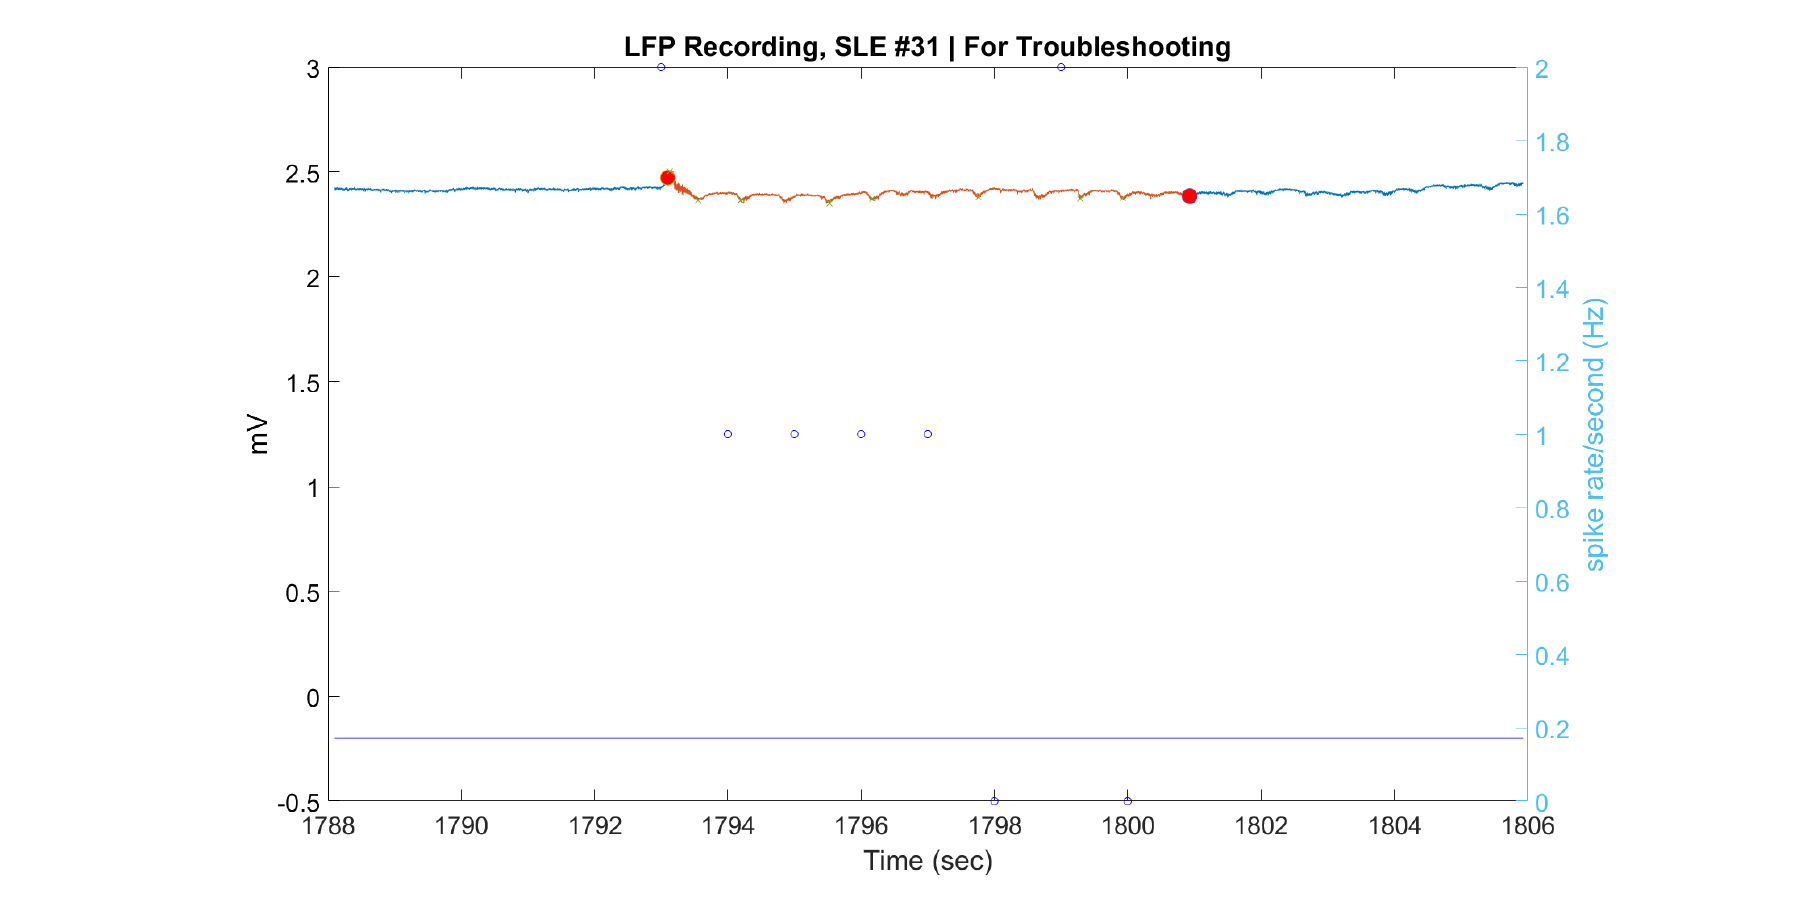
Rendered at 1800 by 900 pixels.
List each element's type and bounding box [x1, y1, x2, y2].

picture [126, 0, 1674, 900]
